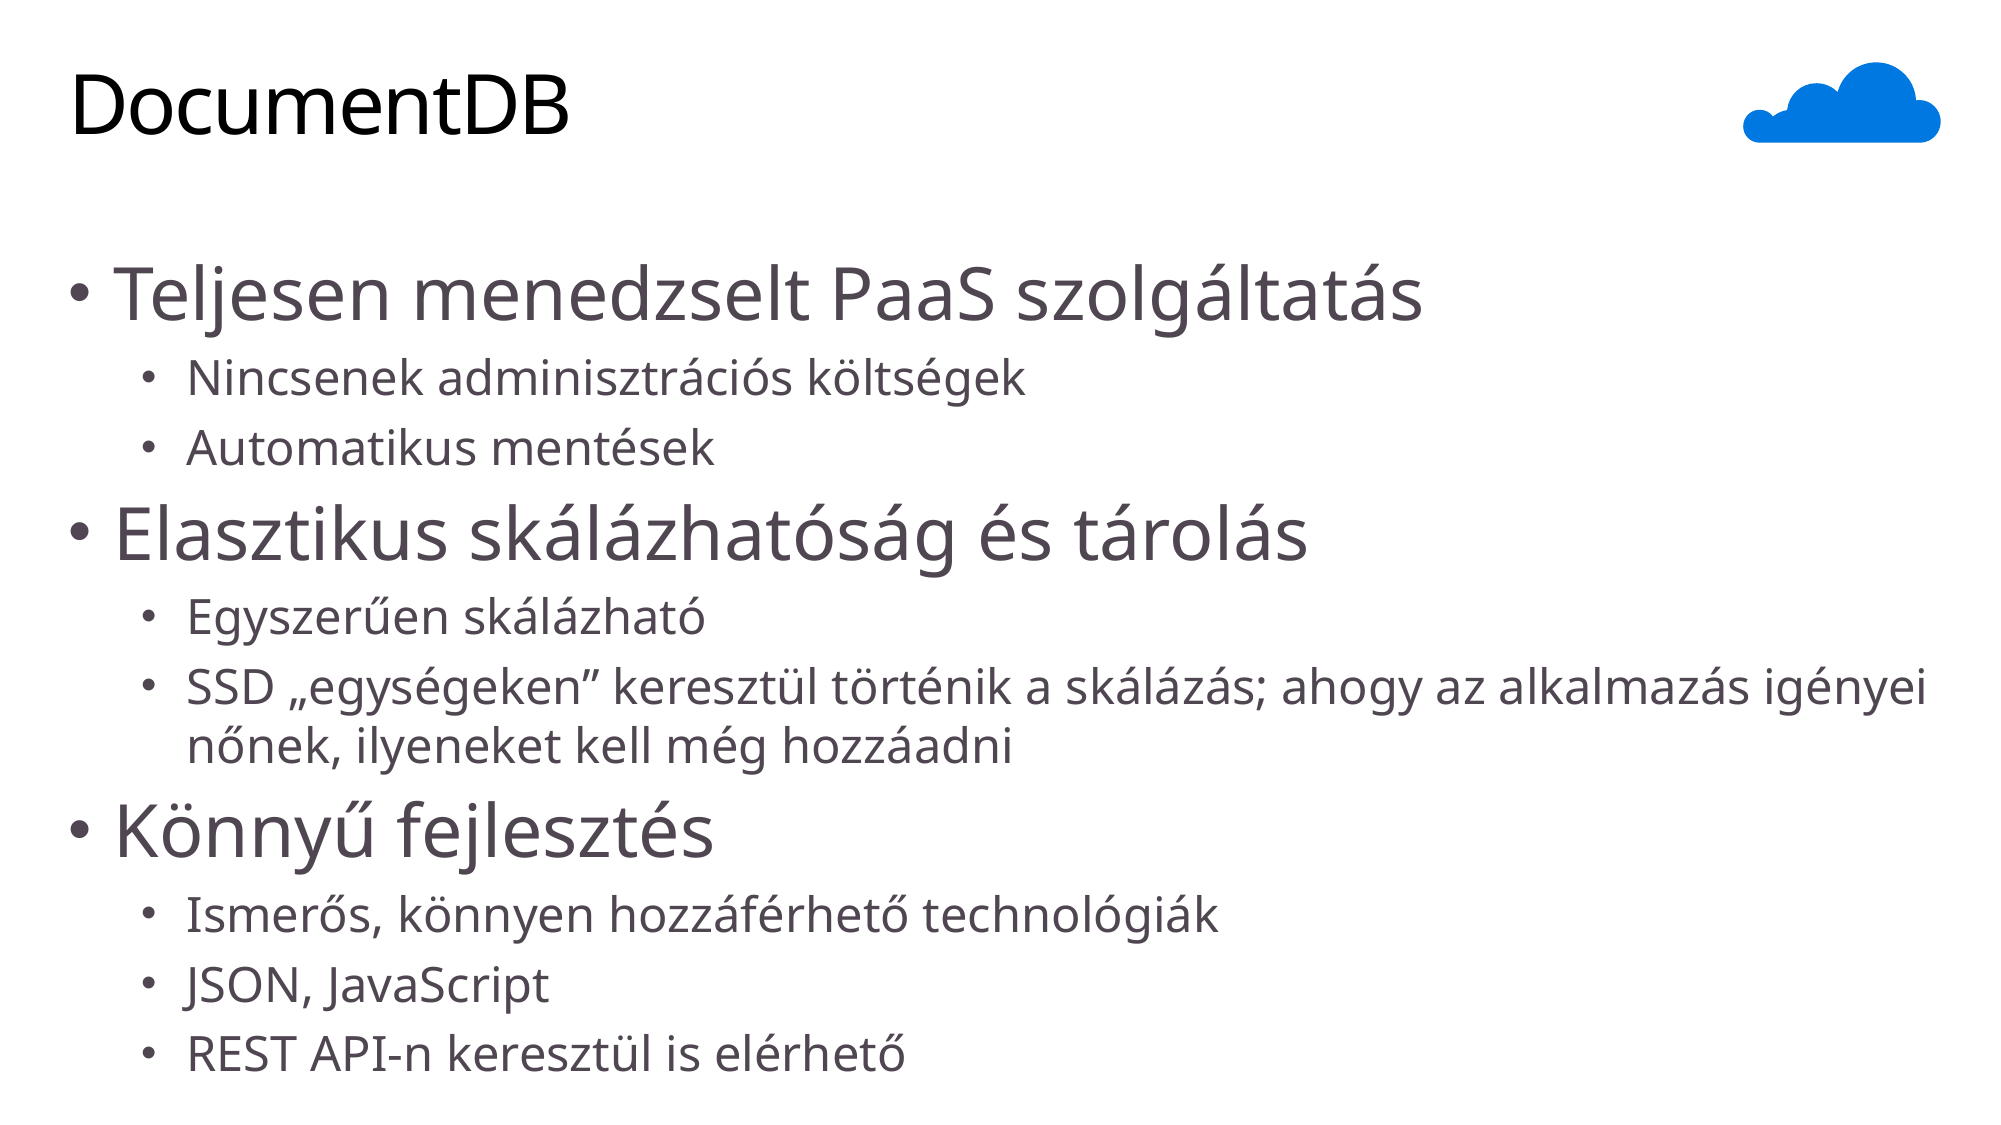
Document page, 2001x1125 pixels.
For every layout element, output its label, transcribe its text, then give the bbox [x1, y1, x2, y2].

list Teljesen menedzselt PaaS szolgáltatás Nincsenek adminisztrációs költségek Automatikus mentések Elasztikus skálázhatóság és tárolás Egyszerűen skálázható SSD „egységeken” keresztül történik a skálázás; ahogy az alkalmazás igényei nőnek, ilyeneket kell még hozzáadni Könnyű fejlesztés Ismerős, könnyen hozzáférhető technológiák JSON, JavaScript REST API-n keresztül is elérhető [44, 232, 1957, 1098]
title DocumentDB [44, 47, 1957, 196]
